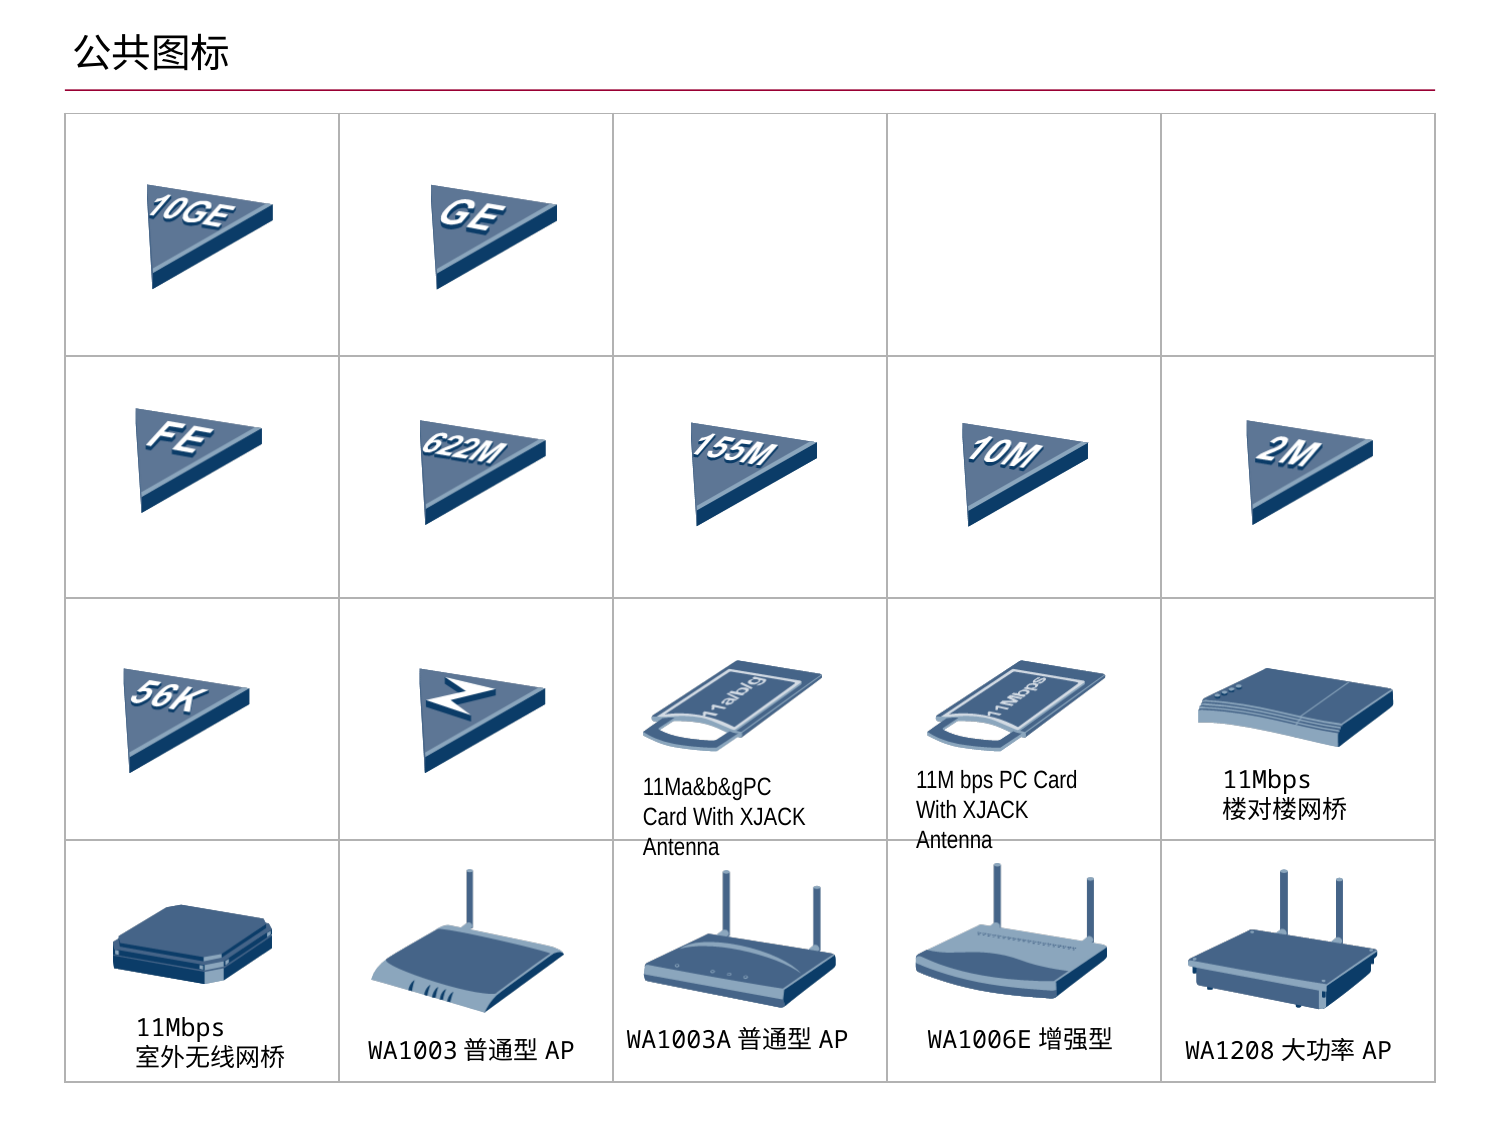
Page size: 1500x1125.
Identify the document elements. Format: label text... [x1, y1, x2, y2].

picture [1186, 869, 1379, 1011]
picture [1198, 668, 1395, 749]
text_box WA1003A普通型AP [626, 1023, 849, 1054]
picture [147, 184, 274, 290]
picture [123, 668, 251, 773]
text_box 11M bps PC Card With XJACK Antenna [916, 763, 1100, 854]
text_box 11Ma&b&gPC Card With XJACK Antenna [642, 770, 827, 861]
picture [418, 420, 546, 525]
picture [135, 408, 262, 513]
text_box 11Mbps 室外无线网桥 [135, 1011, 286, 1072]
picture [643, 869, 836, 1009]
picture [418, 668, 546, 773]
picture [926, 660, 1107, 752]
text_box 11Mbps 楼对楼网桥 [1222, 763, 1348, 824]
picture [915, 862, 1108, 1000]
text_box WA1208大功率AP [1185, 1034, 1392, 1065]
picture [111, 904, 272, 985]
picture [430, 184, 558, 290]
picture [371, 869, 564, 1013]
text_box WA1003普通型AP [367, 1034, 575, 1065]
picture [690, 421, 818, 528]
picture [643, 660, 823, 752]
text_box 公共图标 [59, 22, 243, 82]
picture [1245, 420, 1373, 525]
picture [962, 421, 1089, 528]
text_box WA1006E增强型 [927, 1023, 1114, 1054]
